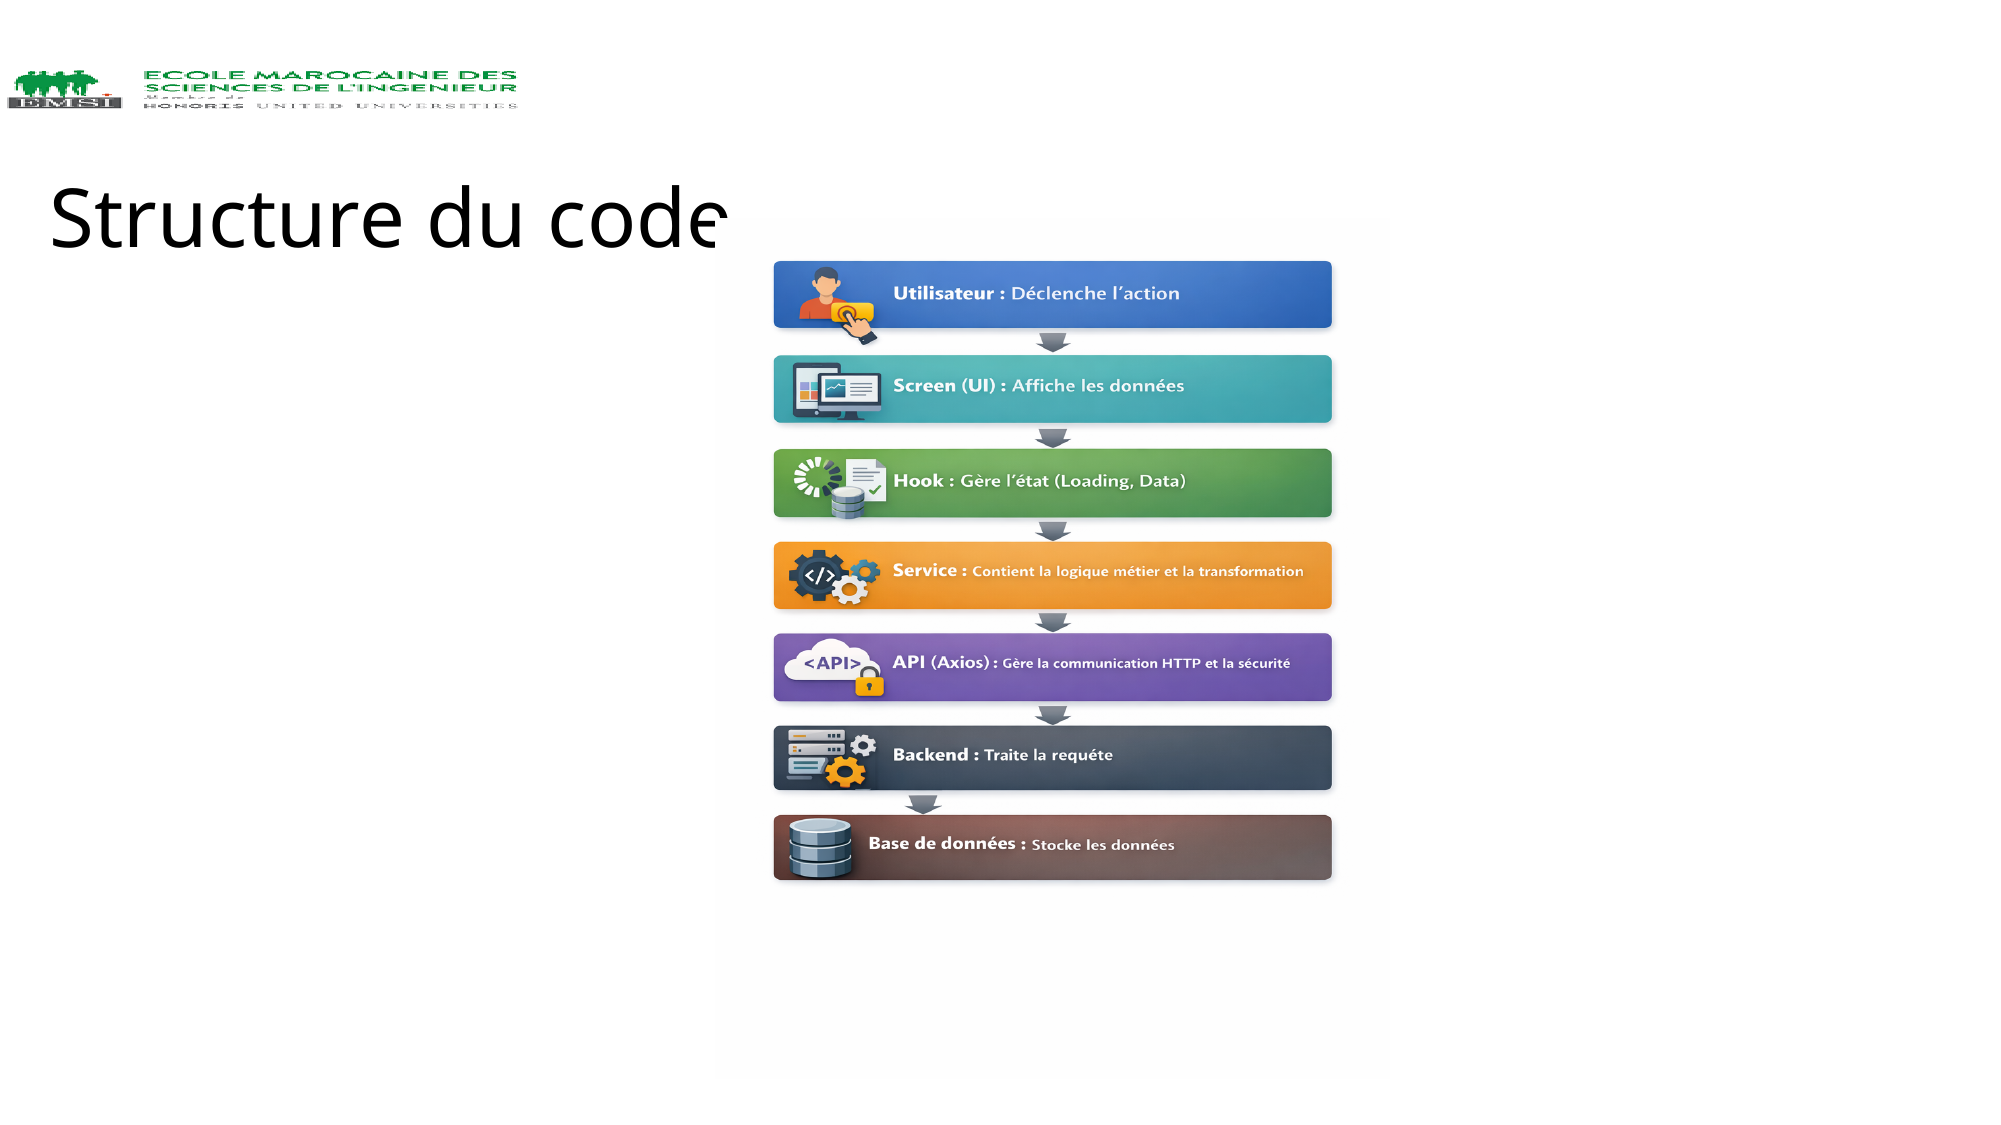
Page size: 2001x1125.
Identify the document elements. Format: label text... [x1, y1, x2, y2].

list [0, 0, 527, 180]
title Structure du code [34, 159, 764, 283]
picture [715, 218, 1391, 1079]
